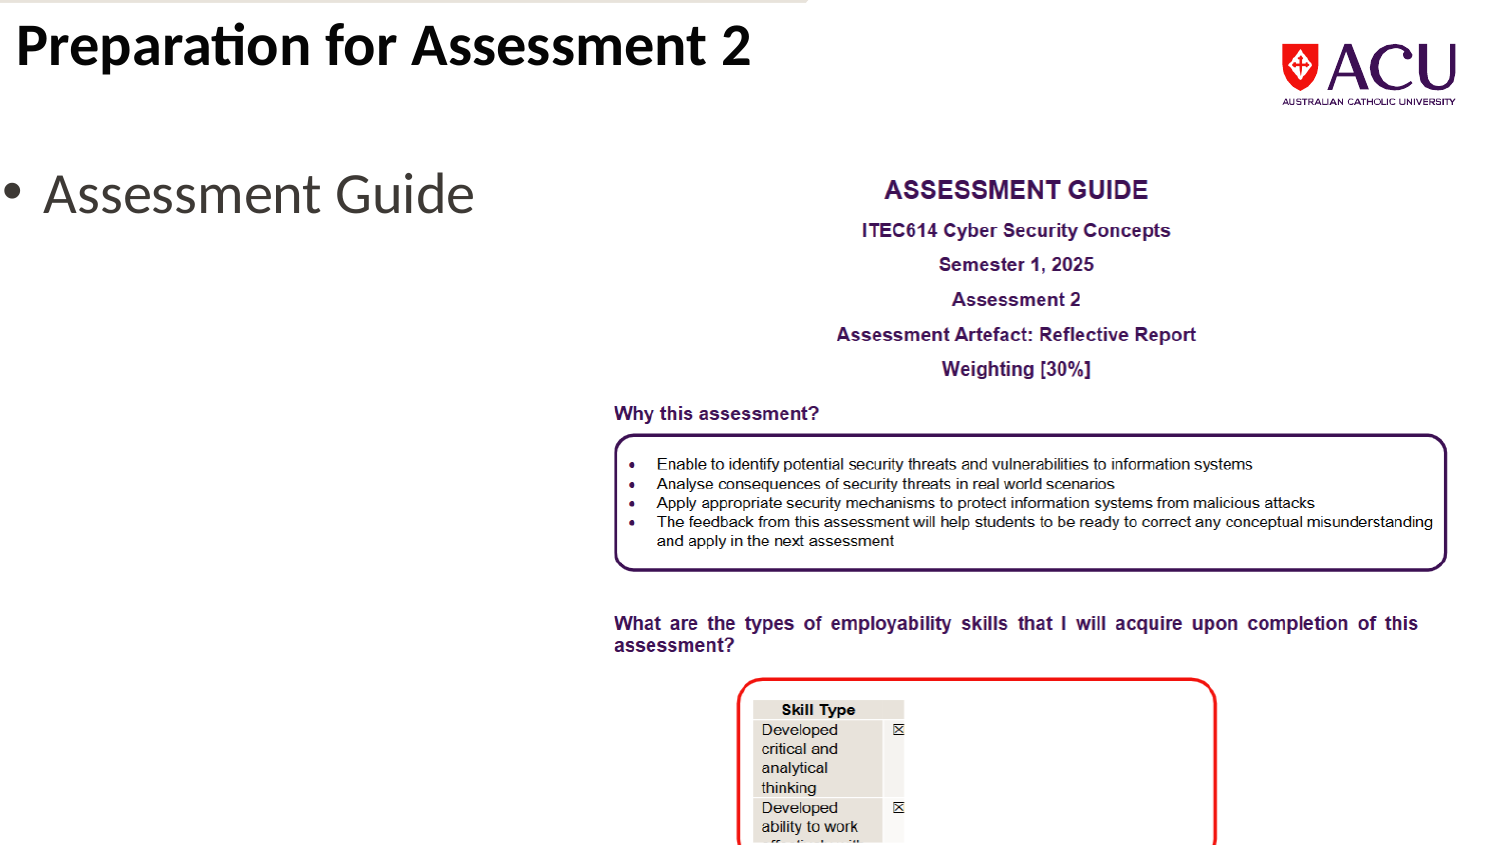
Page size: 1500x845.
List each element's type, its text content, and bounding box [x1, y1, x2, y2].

title Preparation for Assessment 2 [0, 2, 1163, 146]
picture [1288, 49, 1312, 80]
list Assessment Guide [0, 97, 1500, 596]
picture [574, 176, 1500, 845]
